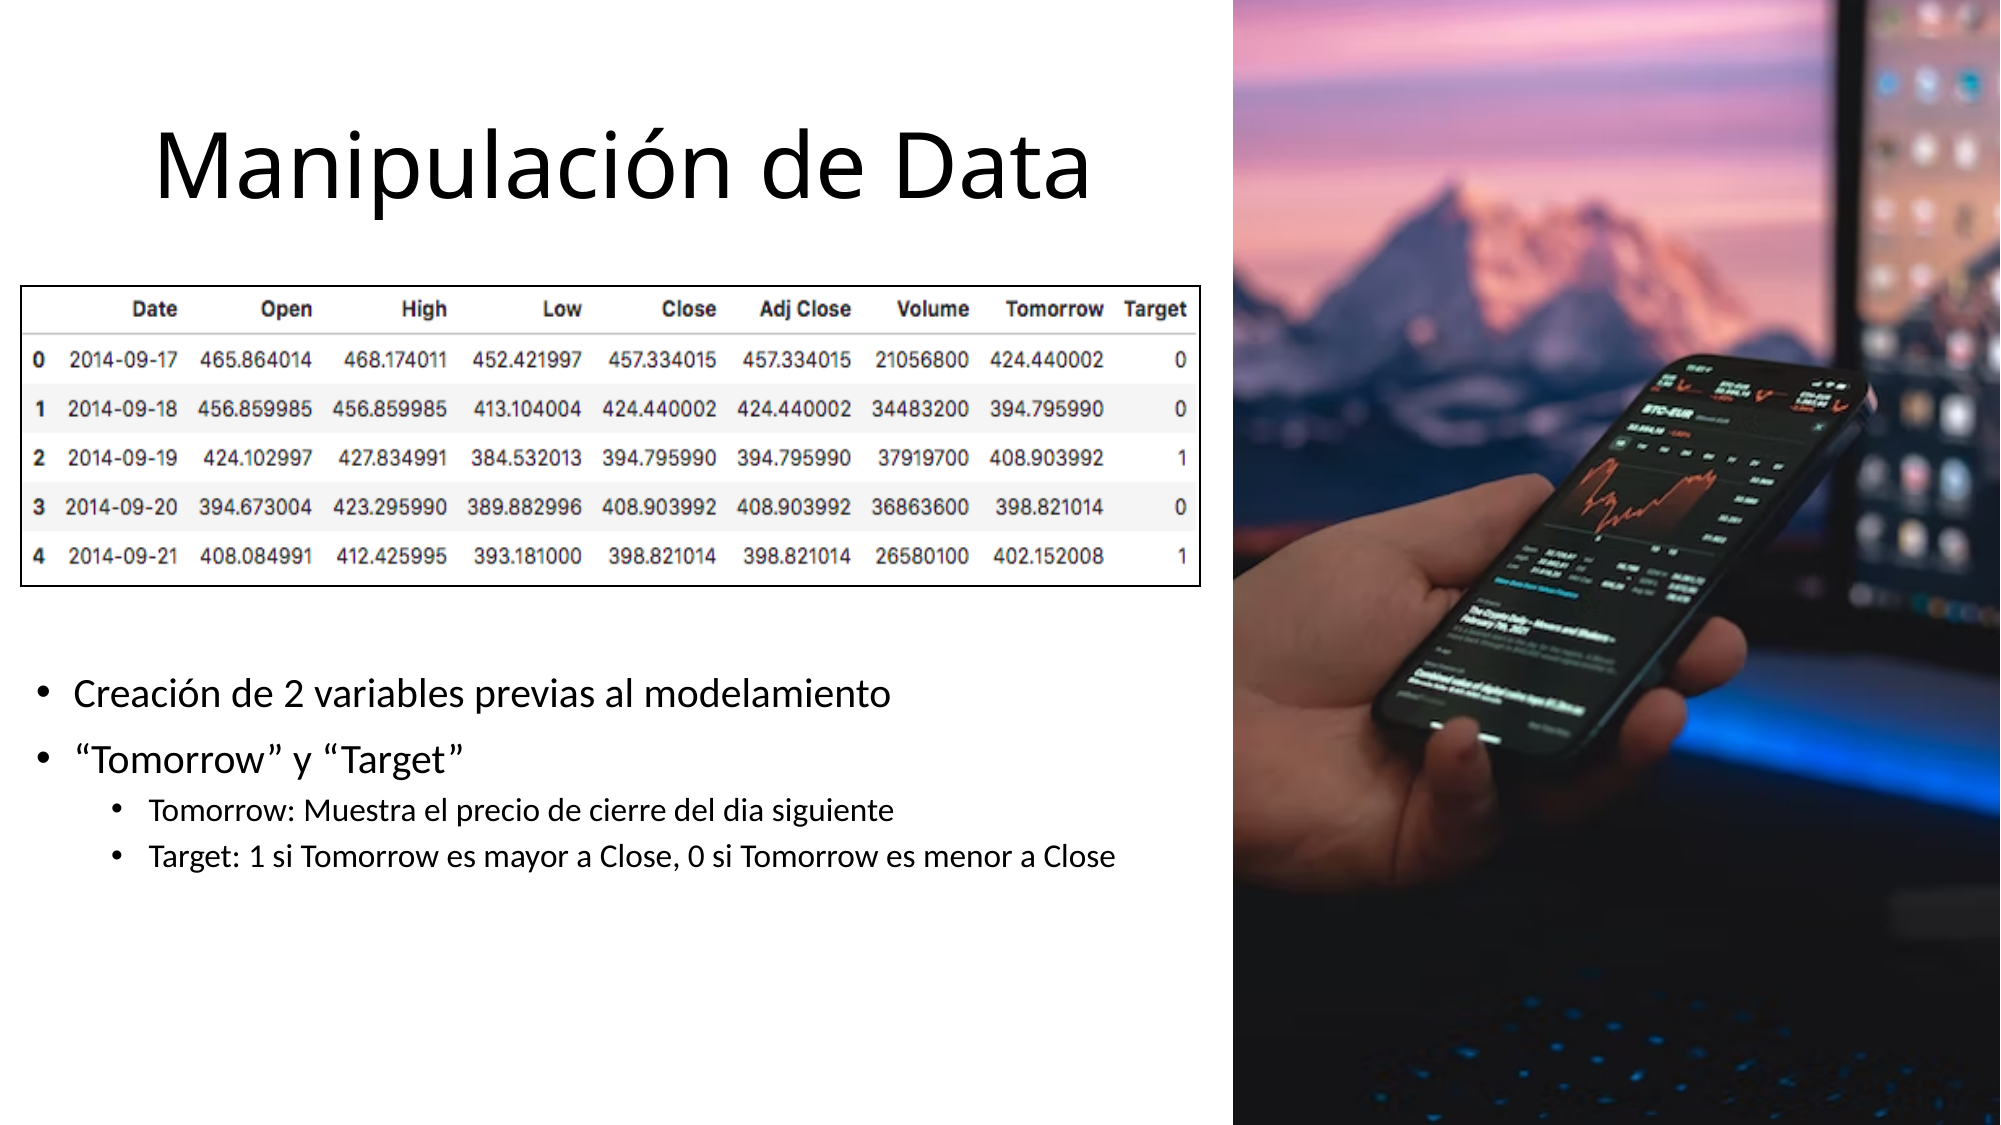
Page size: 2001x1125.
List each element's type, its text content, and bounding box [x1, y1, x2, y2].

picture [21, 286, 1211, 586]
list Creación de 2 variables previas al modelamiento “Tomorrow” y “Target” Tomorrow: Muestra el precio de cierre del dia siguiente Target: 1 si Tomorrow es mayor a Close, 0 si Tomorrow es menor a Close [21, 663, 1191, 1034]
picture [1233, 0, 2000, 1125]
title Manipulación de Data [137, 59, 1233, 278]
